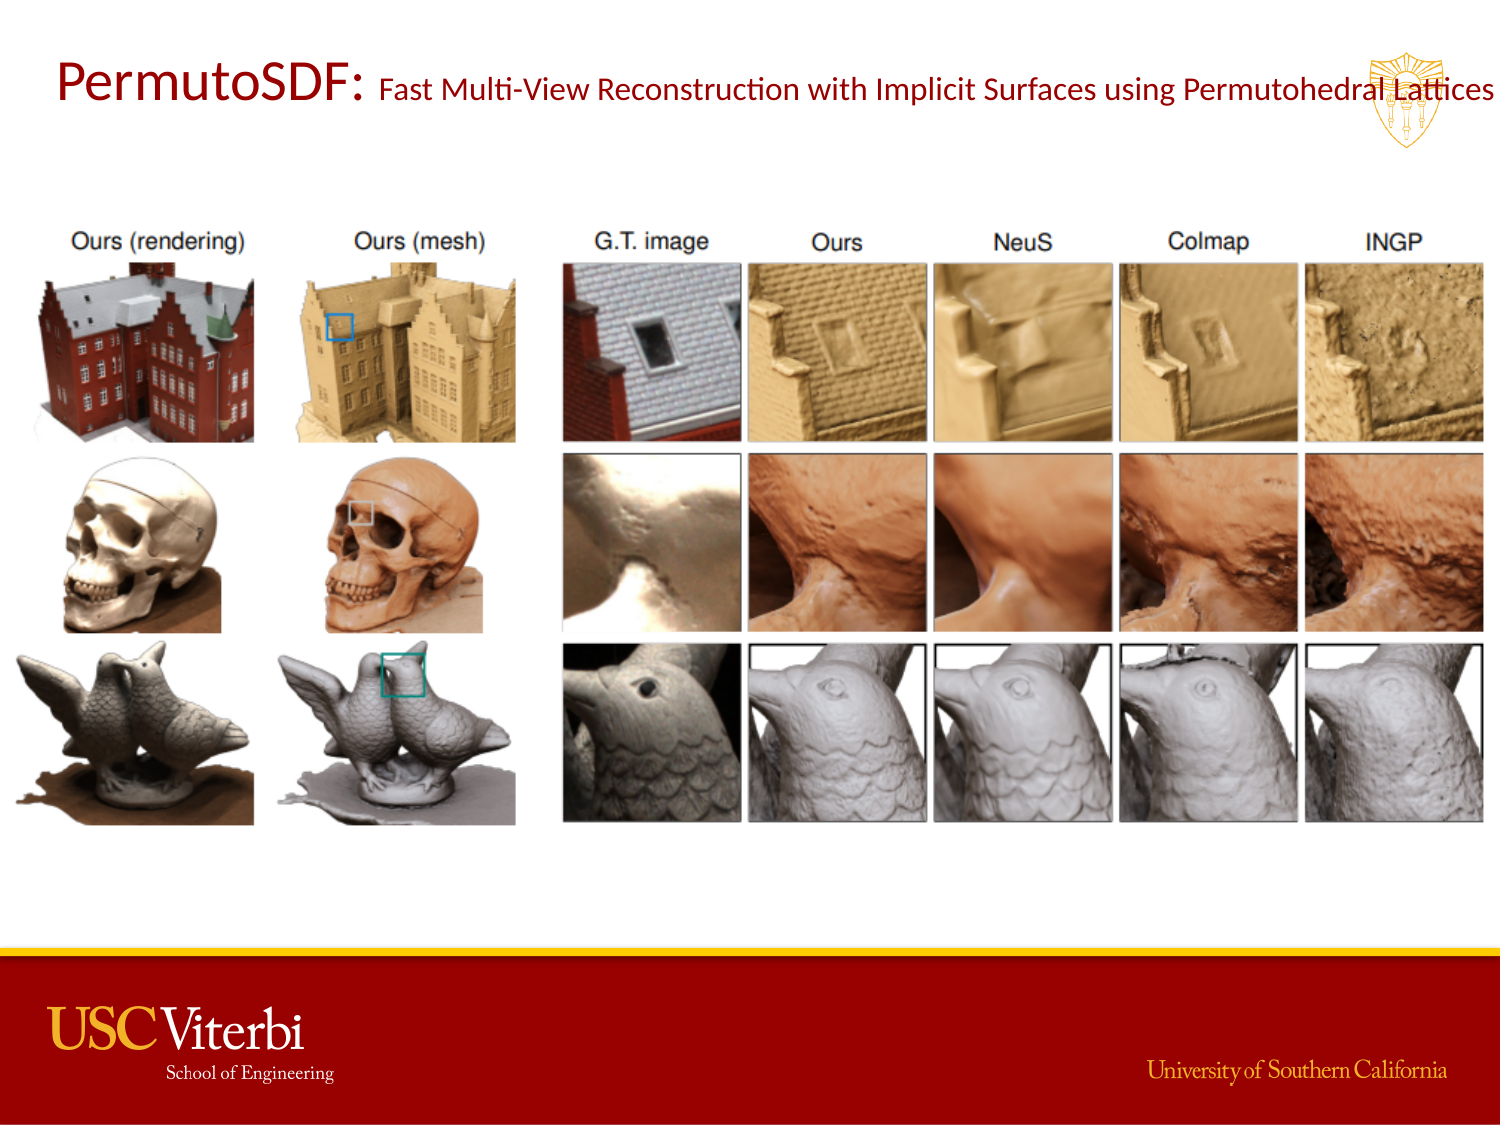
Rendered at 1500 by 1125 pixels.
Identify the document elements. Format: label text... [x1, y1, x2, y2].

picture [1345, 120, 1468, 162]
picture [47, 1006, 334, 1084]
text_box PermutoSDF: Fast Multi-View Reconstruction with Implicit Surfaces using Permutohedral Lattices [41, 34, 1500, 120]
picture [0, 218, 1500, 840]
picture [1147, 1059, 1447, 1086]
